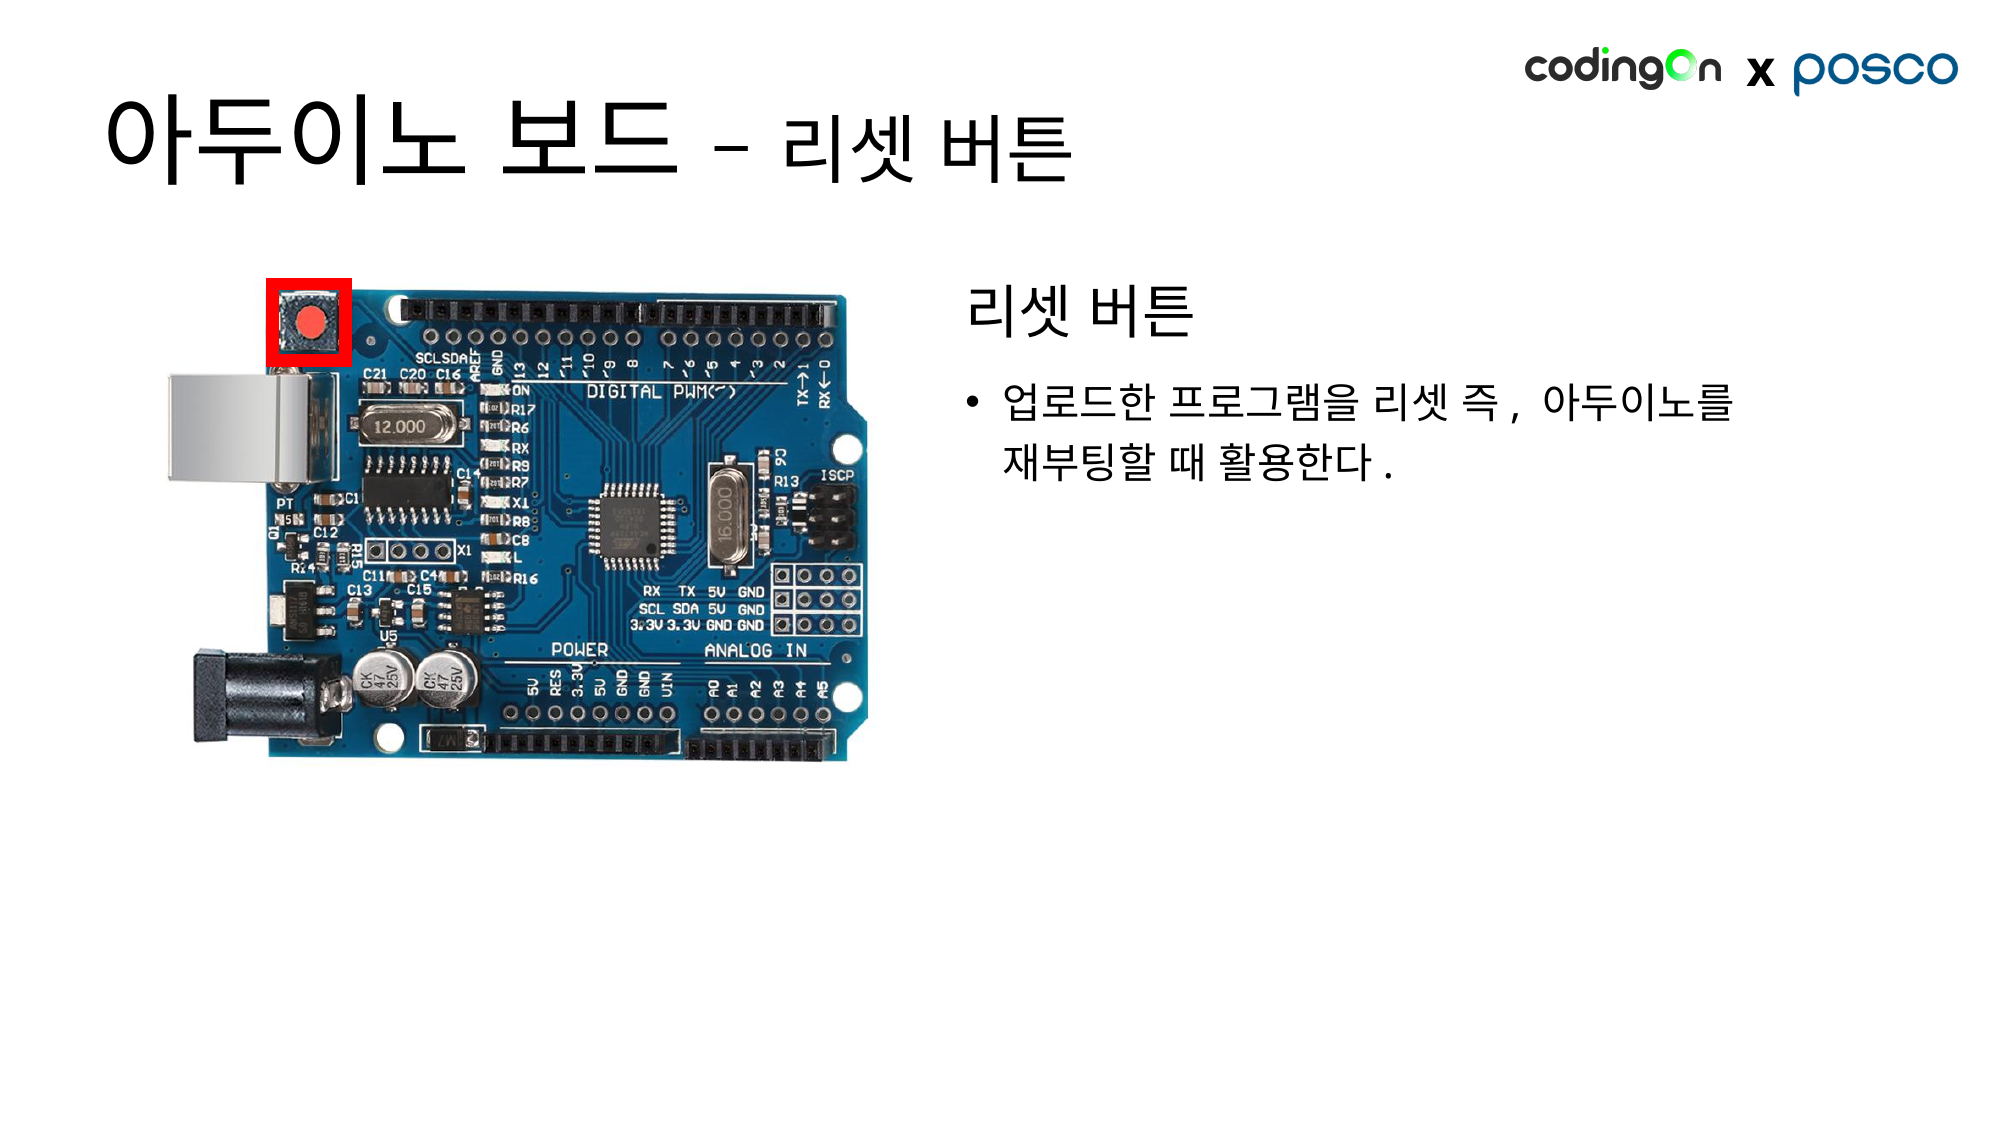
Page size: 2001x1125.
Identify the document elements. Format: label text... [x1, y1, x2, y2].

picture [105, 283, 951, 767]
picture [1813, 47, 1960, 101]
title 아두이노 보드 – 리셋 버튼 [87, 36, 1813, 255]
list 리셋 버튼 업로드한 프로그램을 리셋 즉, 아두이노를 재부팅할 때 활용한다. [950, 254, 1828, 1014]
